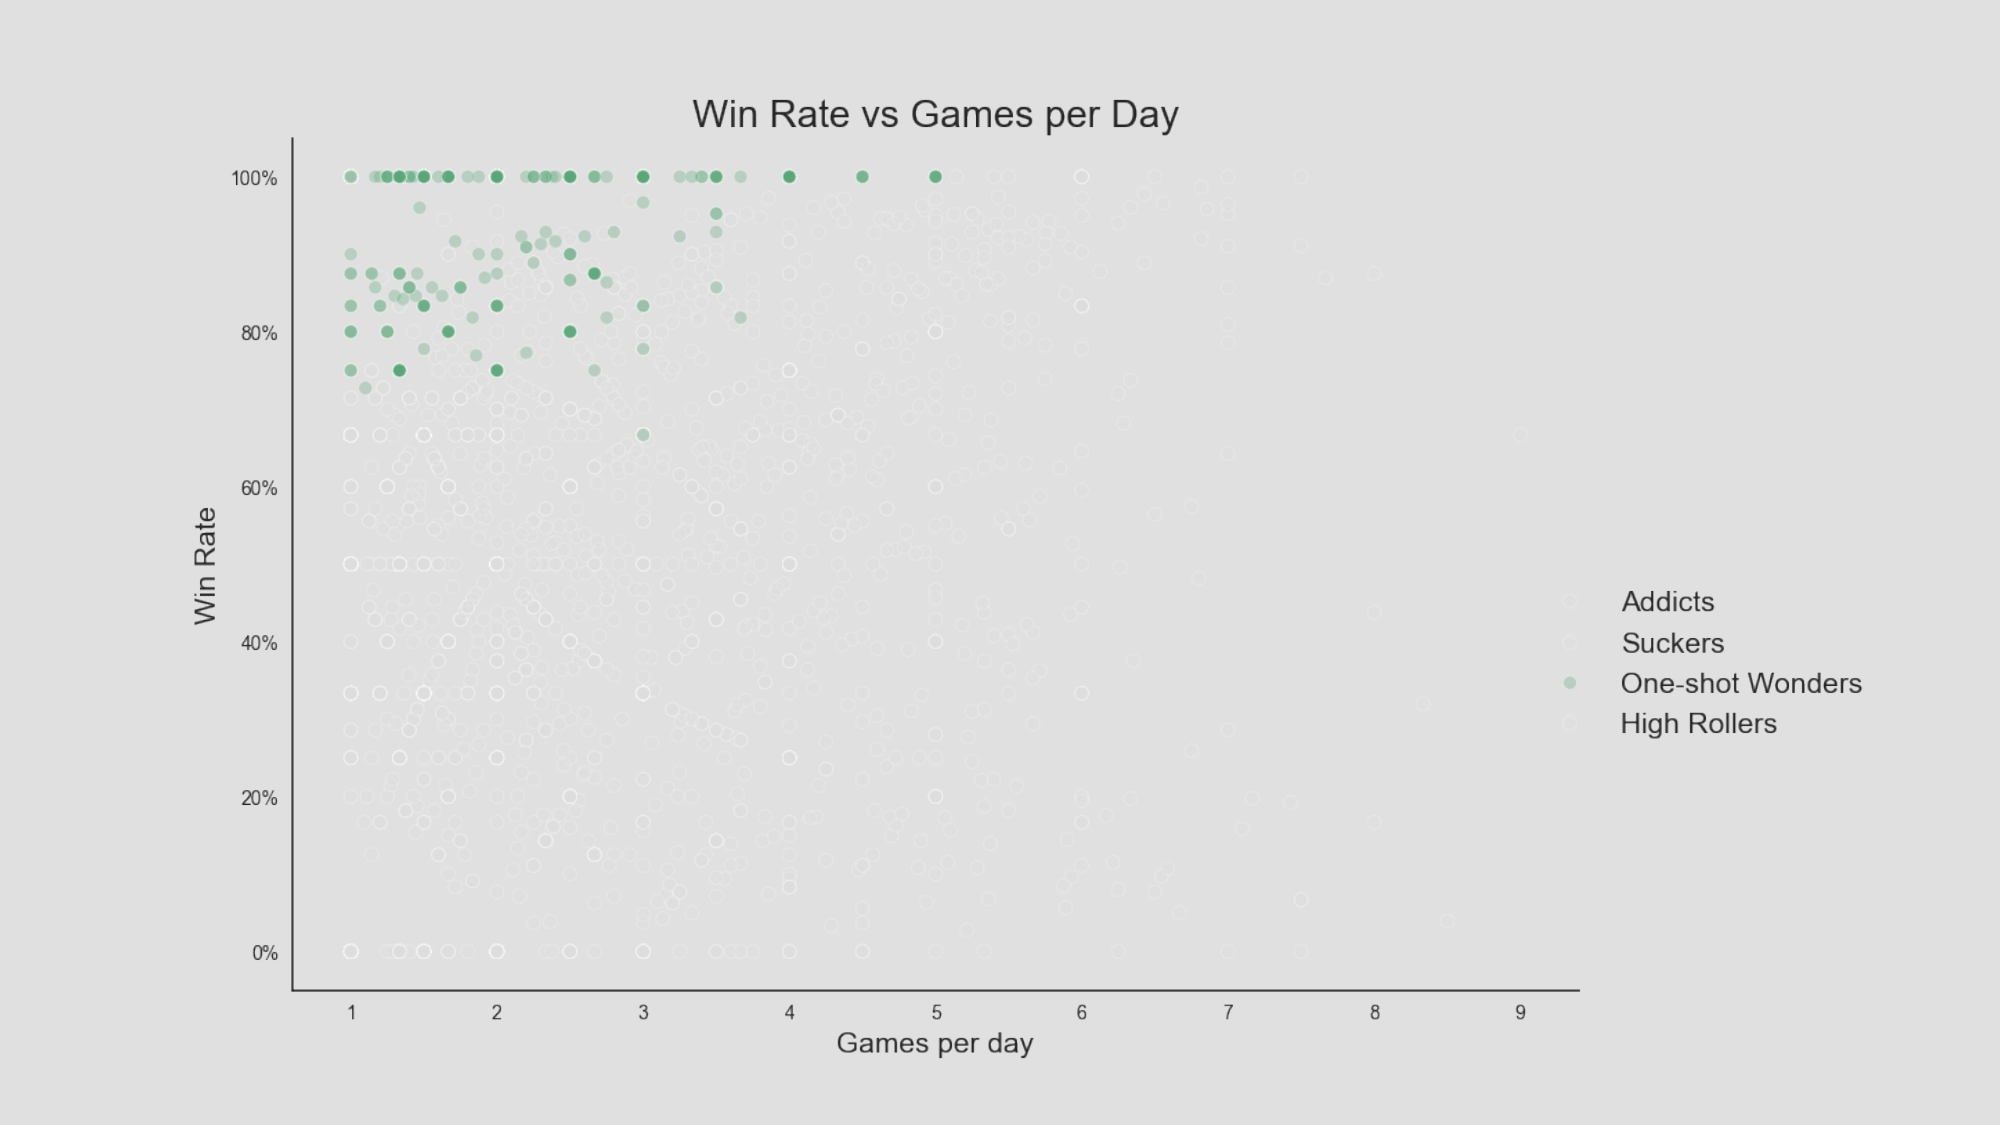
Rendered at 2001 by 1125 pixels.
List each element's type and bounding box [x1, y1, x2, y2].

picture [181, 85, 1890, 1072]
